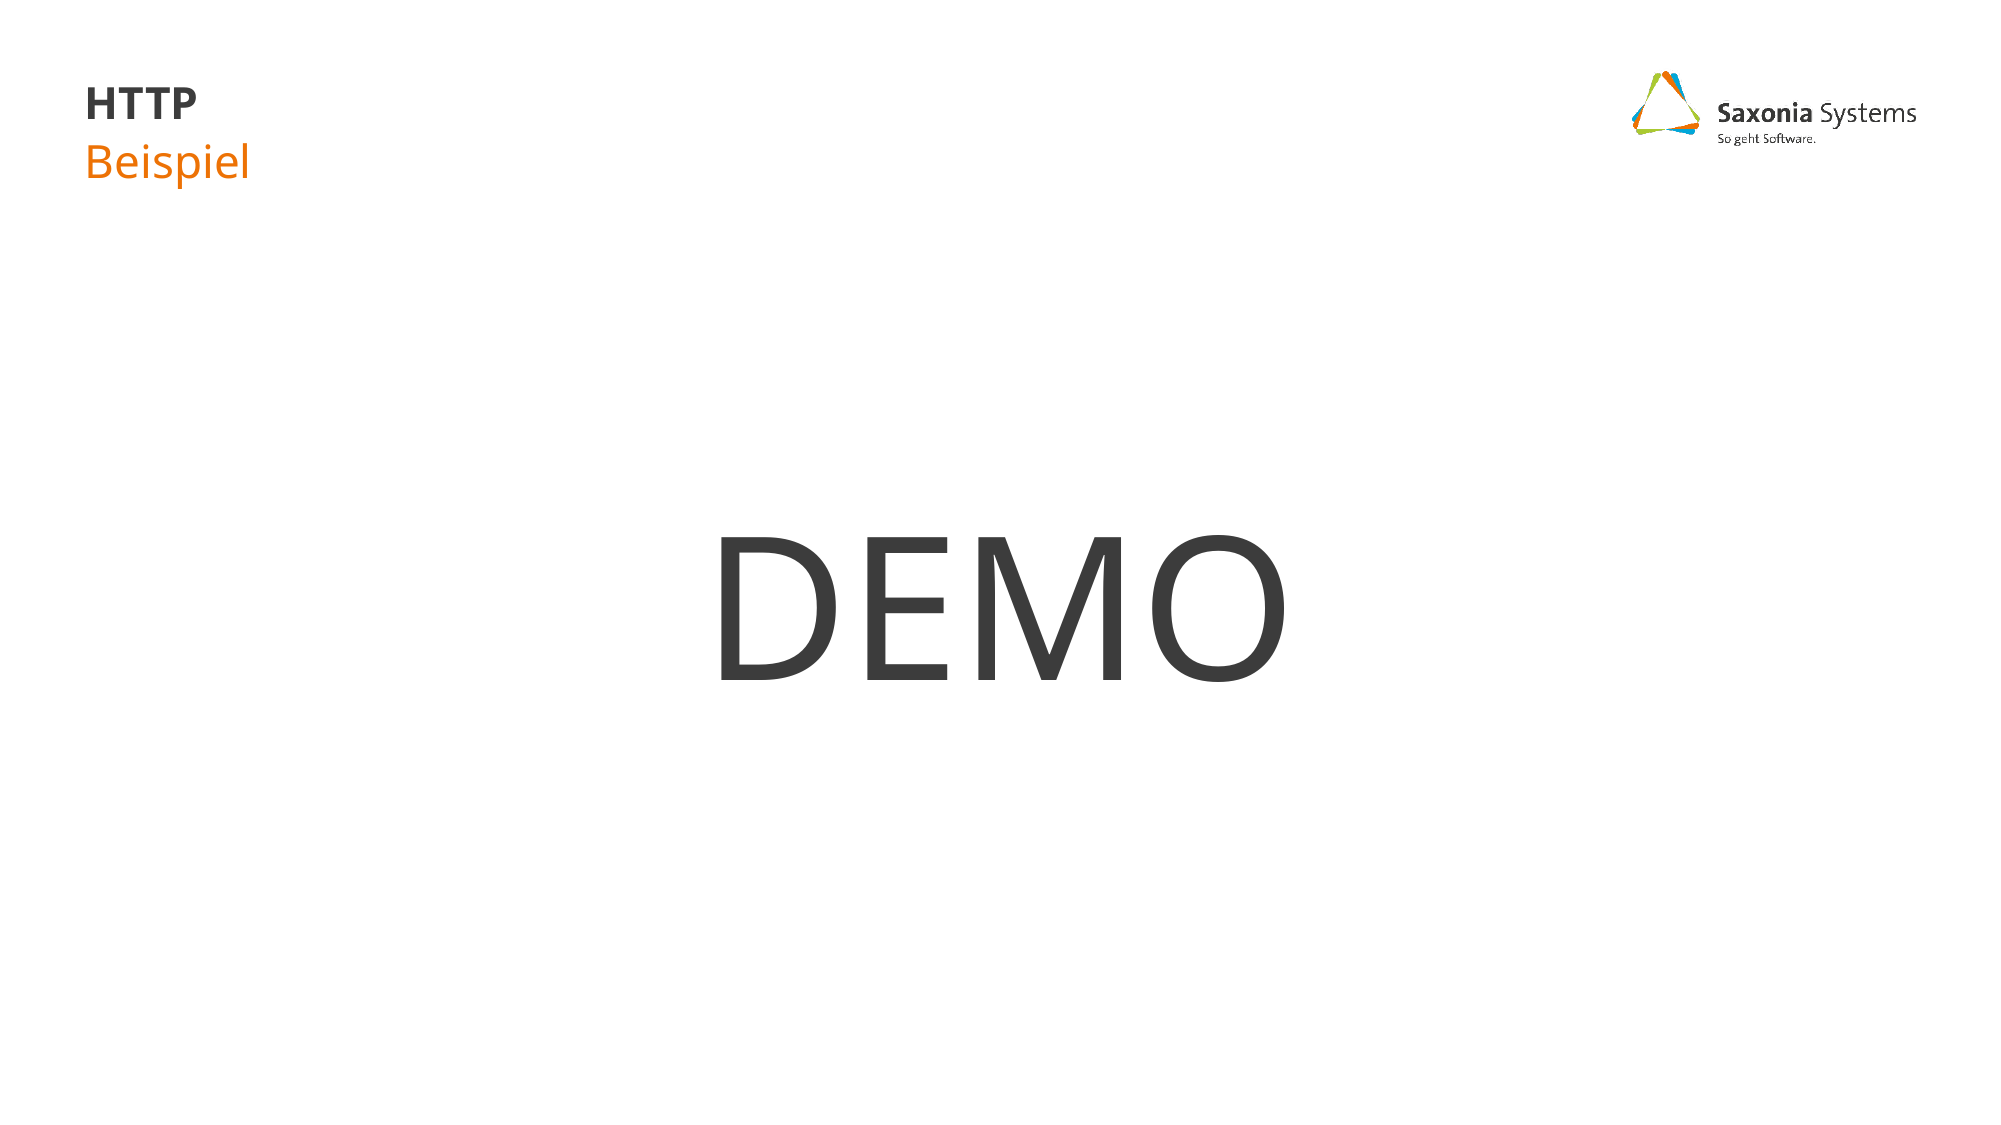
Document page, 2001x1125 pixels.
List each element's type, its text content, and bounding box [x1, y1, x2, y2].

picture [1632, 68, 1916, 146]
list DEMO [84, 249, 1916, 982]
title HTTP [70, 73, 1533, 137]
list Beispiel [70, 137, 1533, 193]
